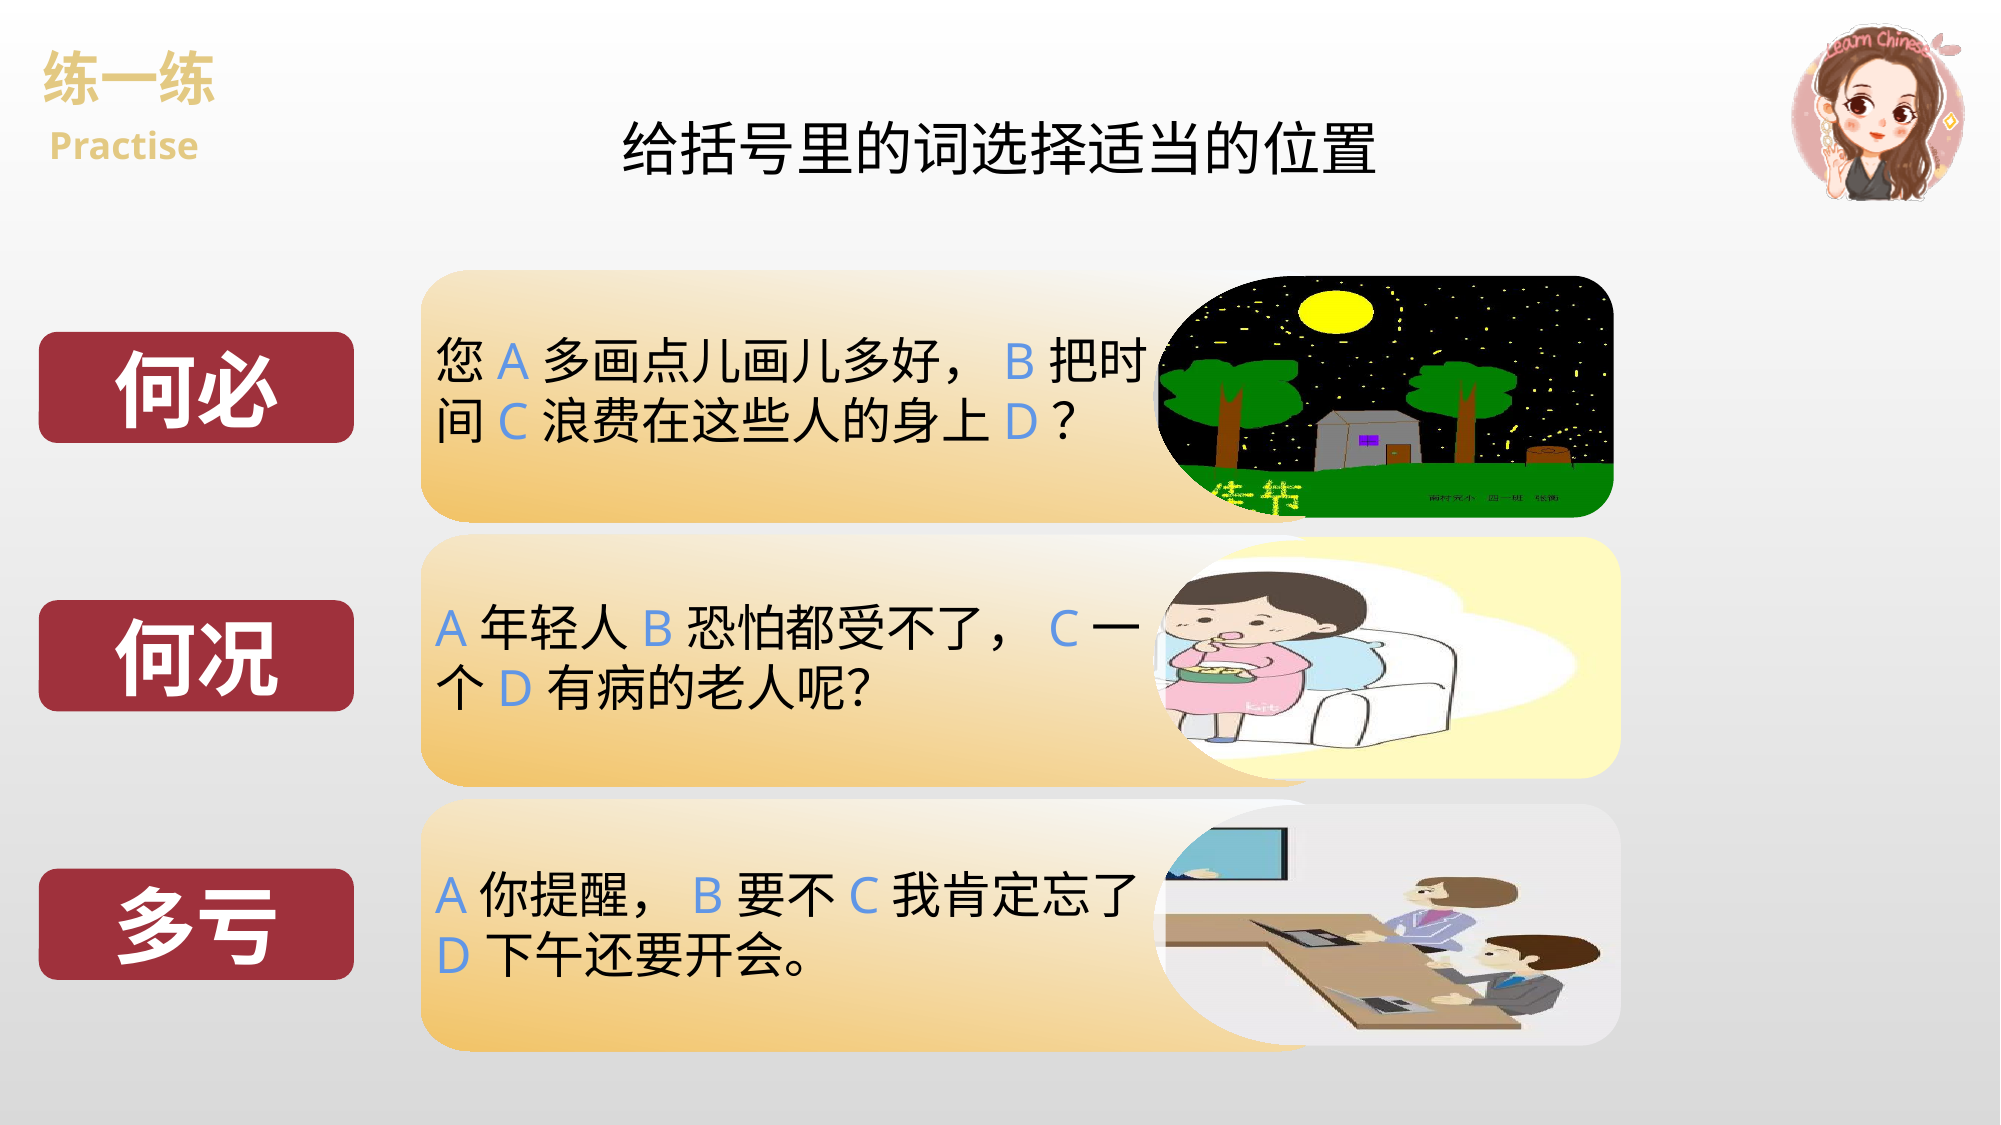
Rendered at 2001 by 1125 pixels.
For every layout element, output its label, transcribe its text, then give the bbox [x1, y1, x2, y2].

text_box [420, 533, 1297, 589]
text_box 给括号里的词选择适当的位置 [606, 105, 1394, 190]
text_box [420, 992, 1307, 1053]
text_box [420, 269, 1306, 322]
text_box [651, 536, 1621, 779]
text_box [38, 330, 355, 447]
text_box Practise [34, 115, 215, 175]
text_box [38, 867, 355, 984]
text_box A年轻人B恐怕都受不了，C一个D有病的老人呢？ [420, 589, 651, 725]
text_box [420, 798, 1304, 856]
text_box [420, 725, 1309, 788]
text_box 练一练 [27, 35, 233, 120]
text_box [644, 275, 1614, 518]
text_box A你提醒，B要不C我肯定忘了D下午还要开会。 [420, 856, 651, 992]
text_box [651, 803, 1621, 1046]
text_box 您A多画点儿画儿多好，B把时间C浪费在这些人的身上D？ [420, 322, 644, 517]
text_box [38, 598, 355, 715]
picture [1758, 0, 1998, 240]
text_box [444, 517, 1305, 524]
